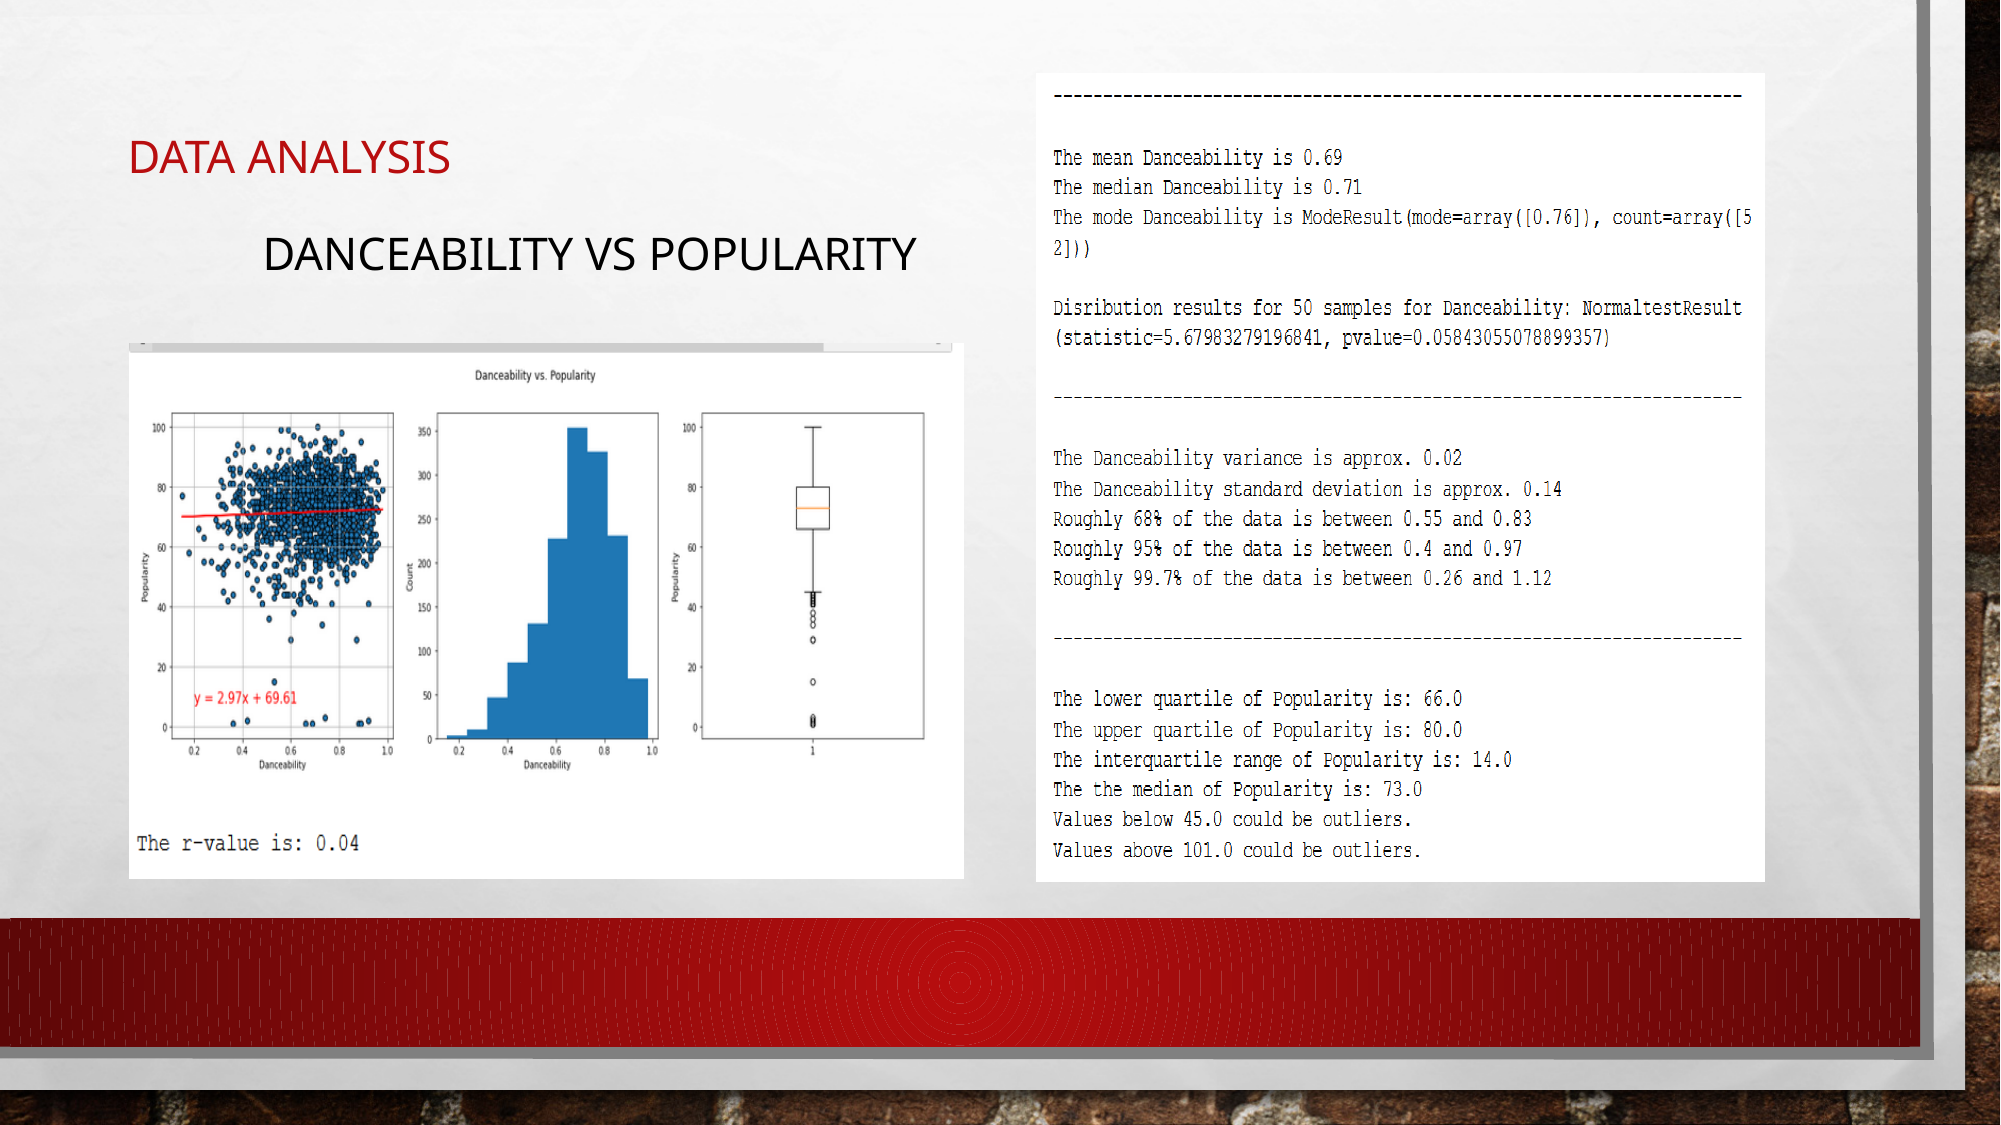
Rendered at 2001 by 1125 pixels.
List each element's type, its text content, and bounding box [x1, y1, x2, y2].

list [128, 343, 965, 879]
picture [0, 0, 2000, 1125]
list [1035, 73, 1766, 882]
title DATA Analysis danceability vs popularity [112, 112, 948, 303]
